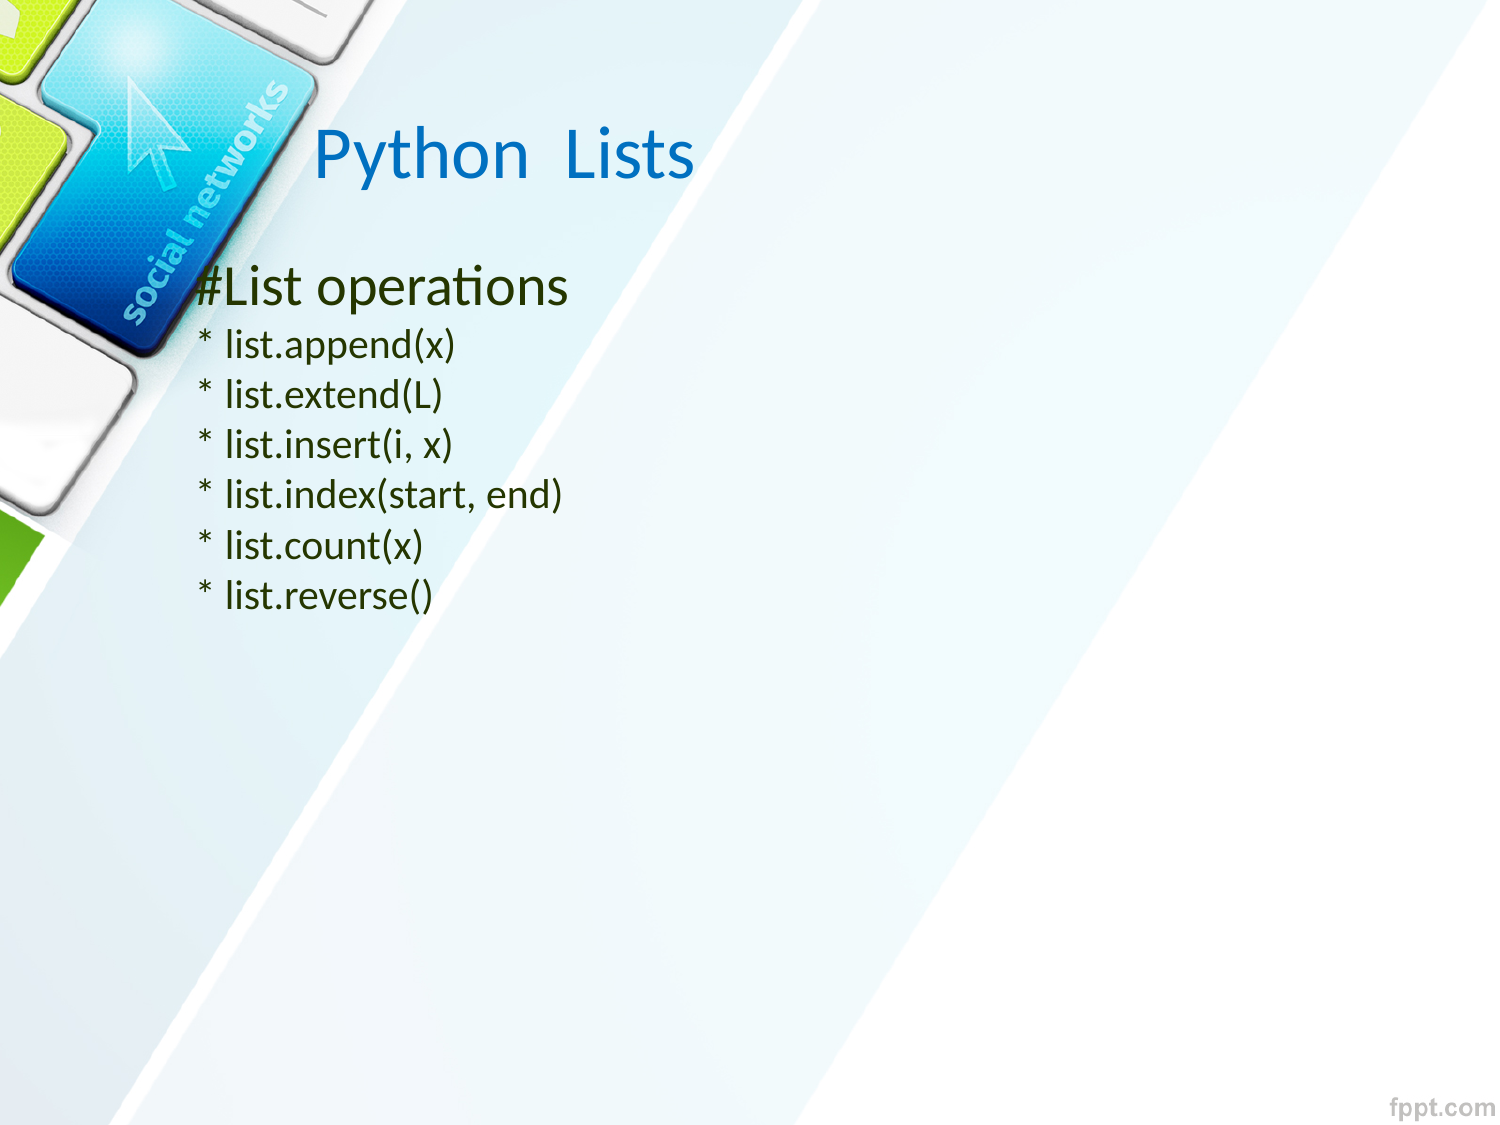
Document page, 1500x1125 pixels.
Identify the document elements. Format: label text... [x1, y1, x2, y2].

text_box Python Lists [299, 86, 1427, 212]
picture [0, 0, 1500, 1125]
text_box #List operations * list.append(x) * list.extend(L) * list.insert(i, x) * list.index(start, end) * list.count(x) * list.reverse() [179, 239, 1470, 1065]
